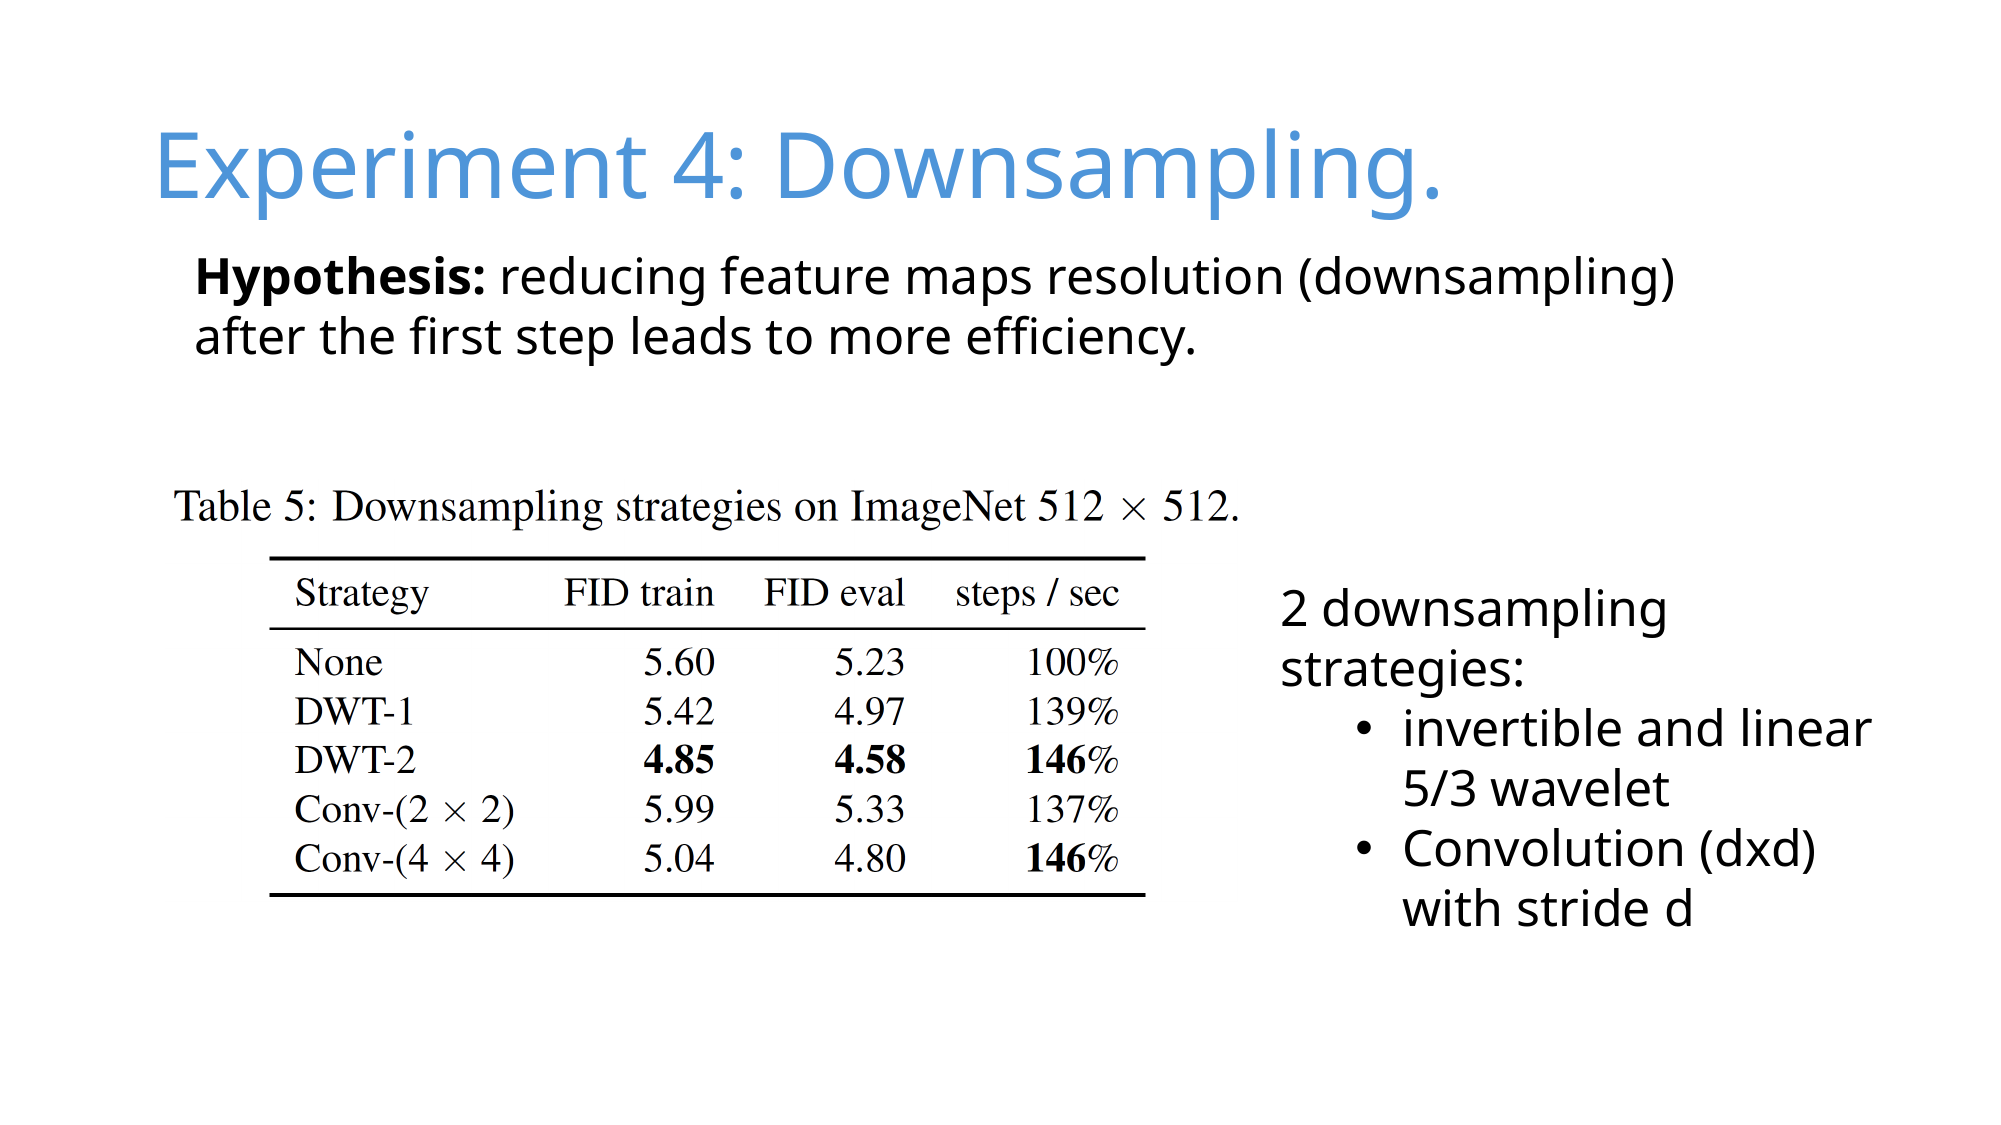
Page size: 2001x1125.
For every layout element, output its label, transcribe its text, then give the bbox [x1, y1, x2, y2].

picture [165, 478, 1239, 903]
title Experiment 4: Downsampling. [137, 59, 1863, 278]
text_box 2 downsampling strategies: invertible and linear 5/3 wavelet Convolution (dxd) with stride d [1265, 569, 1890, 945]
text_box Hypothesis: reducing feature maps resolution (downsampling) after the first step leads to more efficiency. [179, 237, 1796, 373]
